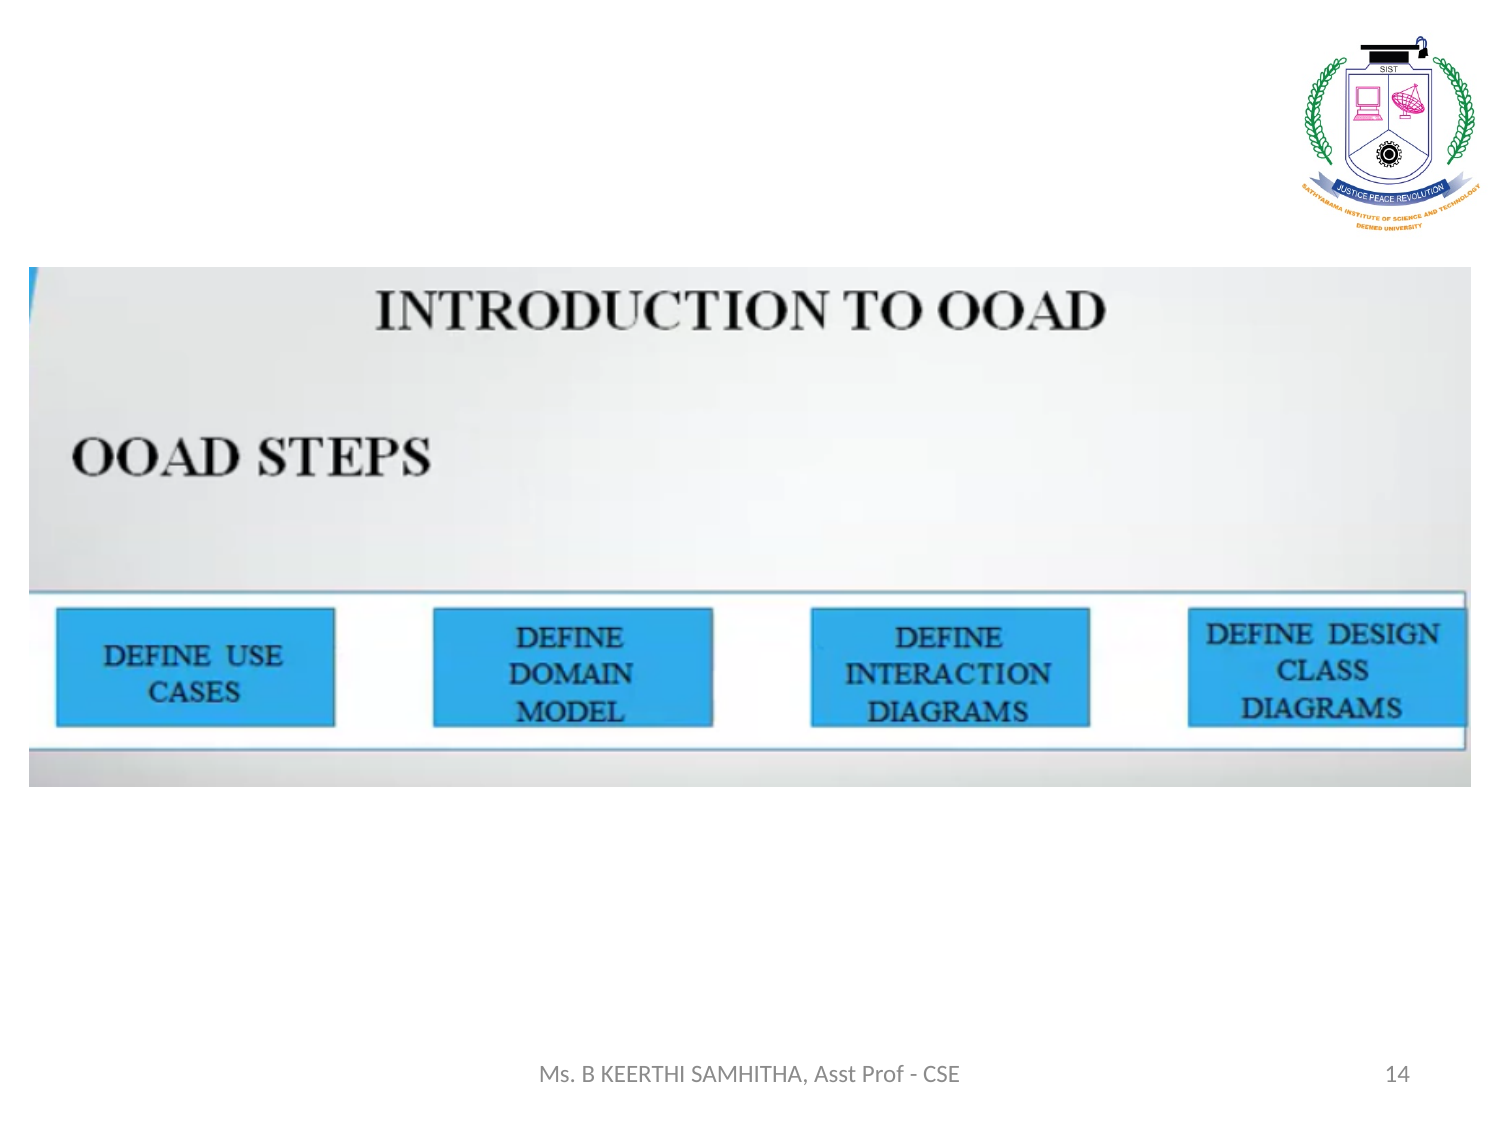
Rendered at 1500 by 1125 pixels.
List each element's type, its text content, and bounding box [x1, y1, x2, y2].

footer Ms. B KEERTHI SAMHITHA, Asst Prof - CSE [512, 1042, 988, 1103]
slide_number 14 [1074, 1042, 1425, 1103]
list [29, 266, 1471, 788]
picture [1280, 30, 1500, 251]
